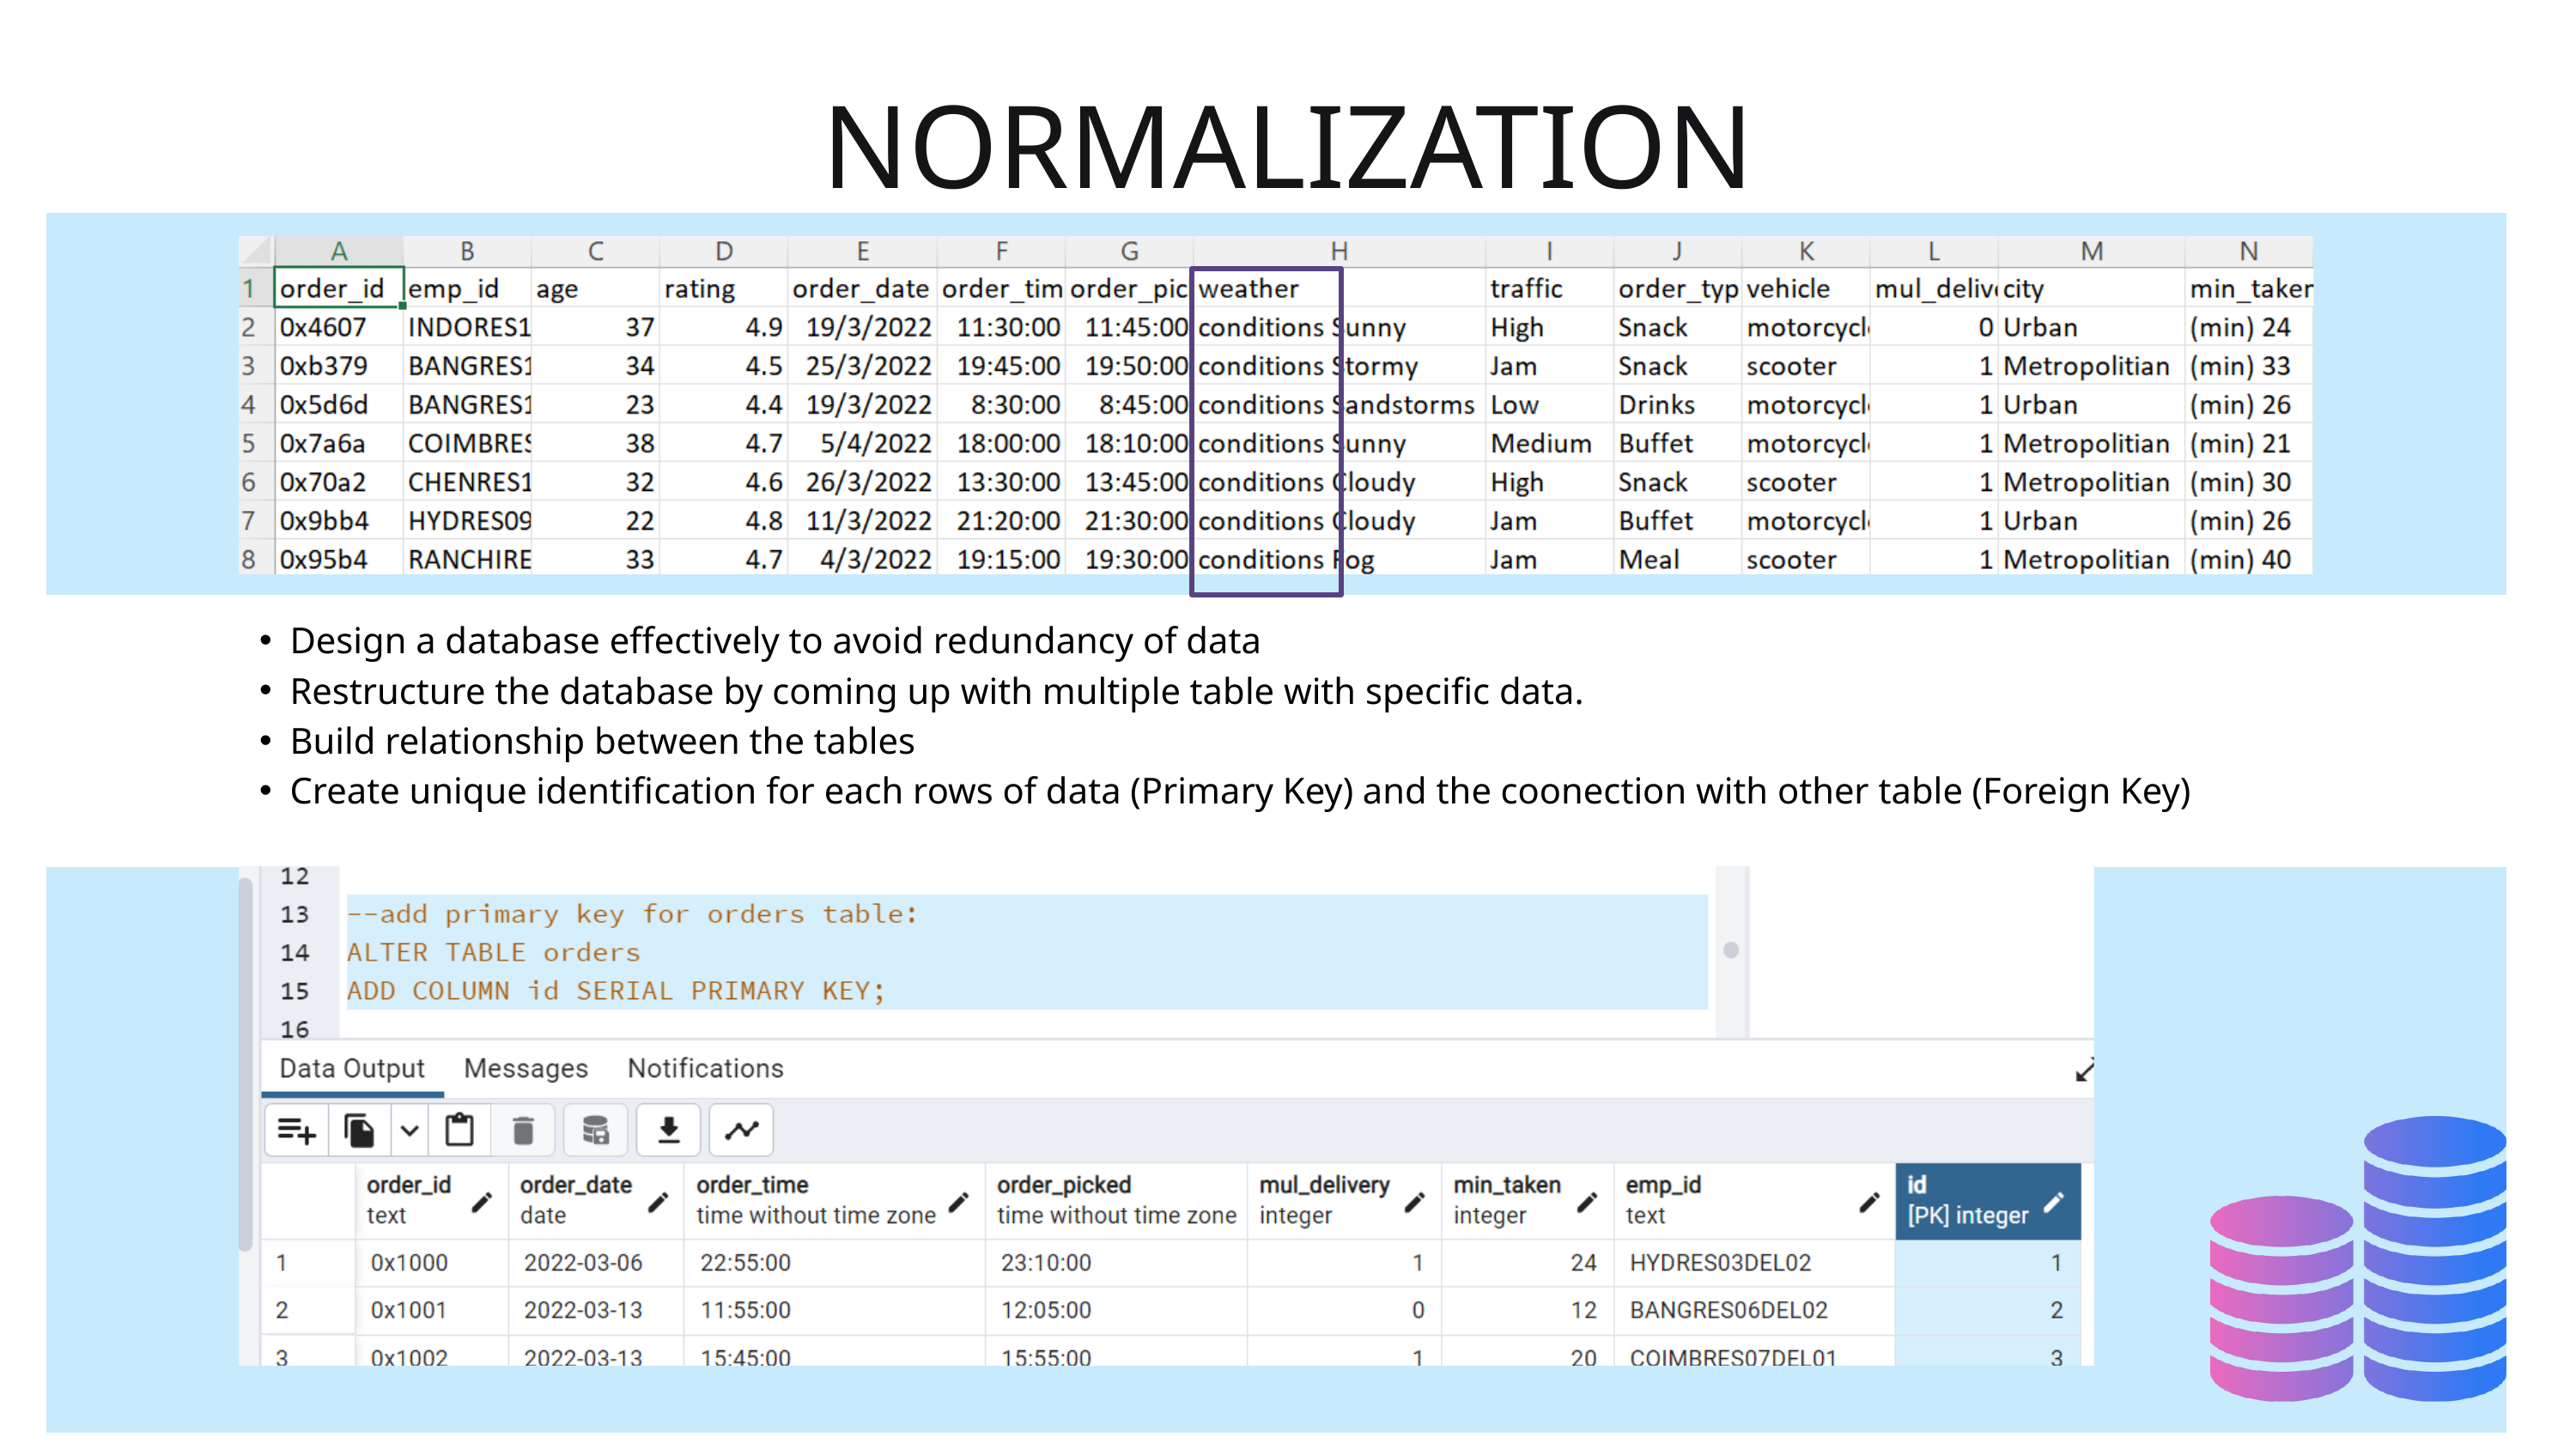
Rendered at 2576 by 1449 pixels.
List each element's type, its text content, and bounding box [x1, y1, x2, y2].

picture [238, 236, 2314, 574]
text_box Design a database effectively to avoid redundancy of data Restructure the database by coming up with multiple table with specific data. Build relationship between the tables Create unique identification for each rows of data (Primary Key) and the coonection with other table (Foreign Key) [228, 610, 2305, 864]
picture [2209, 1115, 2506, 1403]
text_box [46, 213, 2506, 596]
text_box NORMALIZATION [625, 51, 1951, 212]
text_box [46, 866, 2506, 1434]
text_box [1191, 268, 1341, 596]
picture [238, 866, 2095, 1366]
